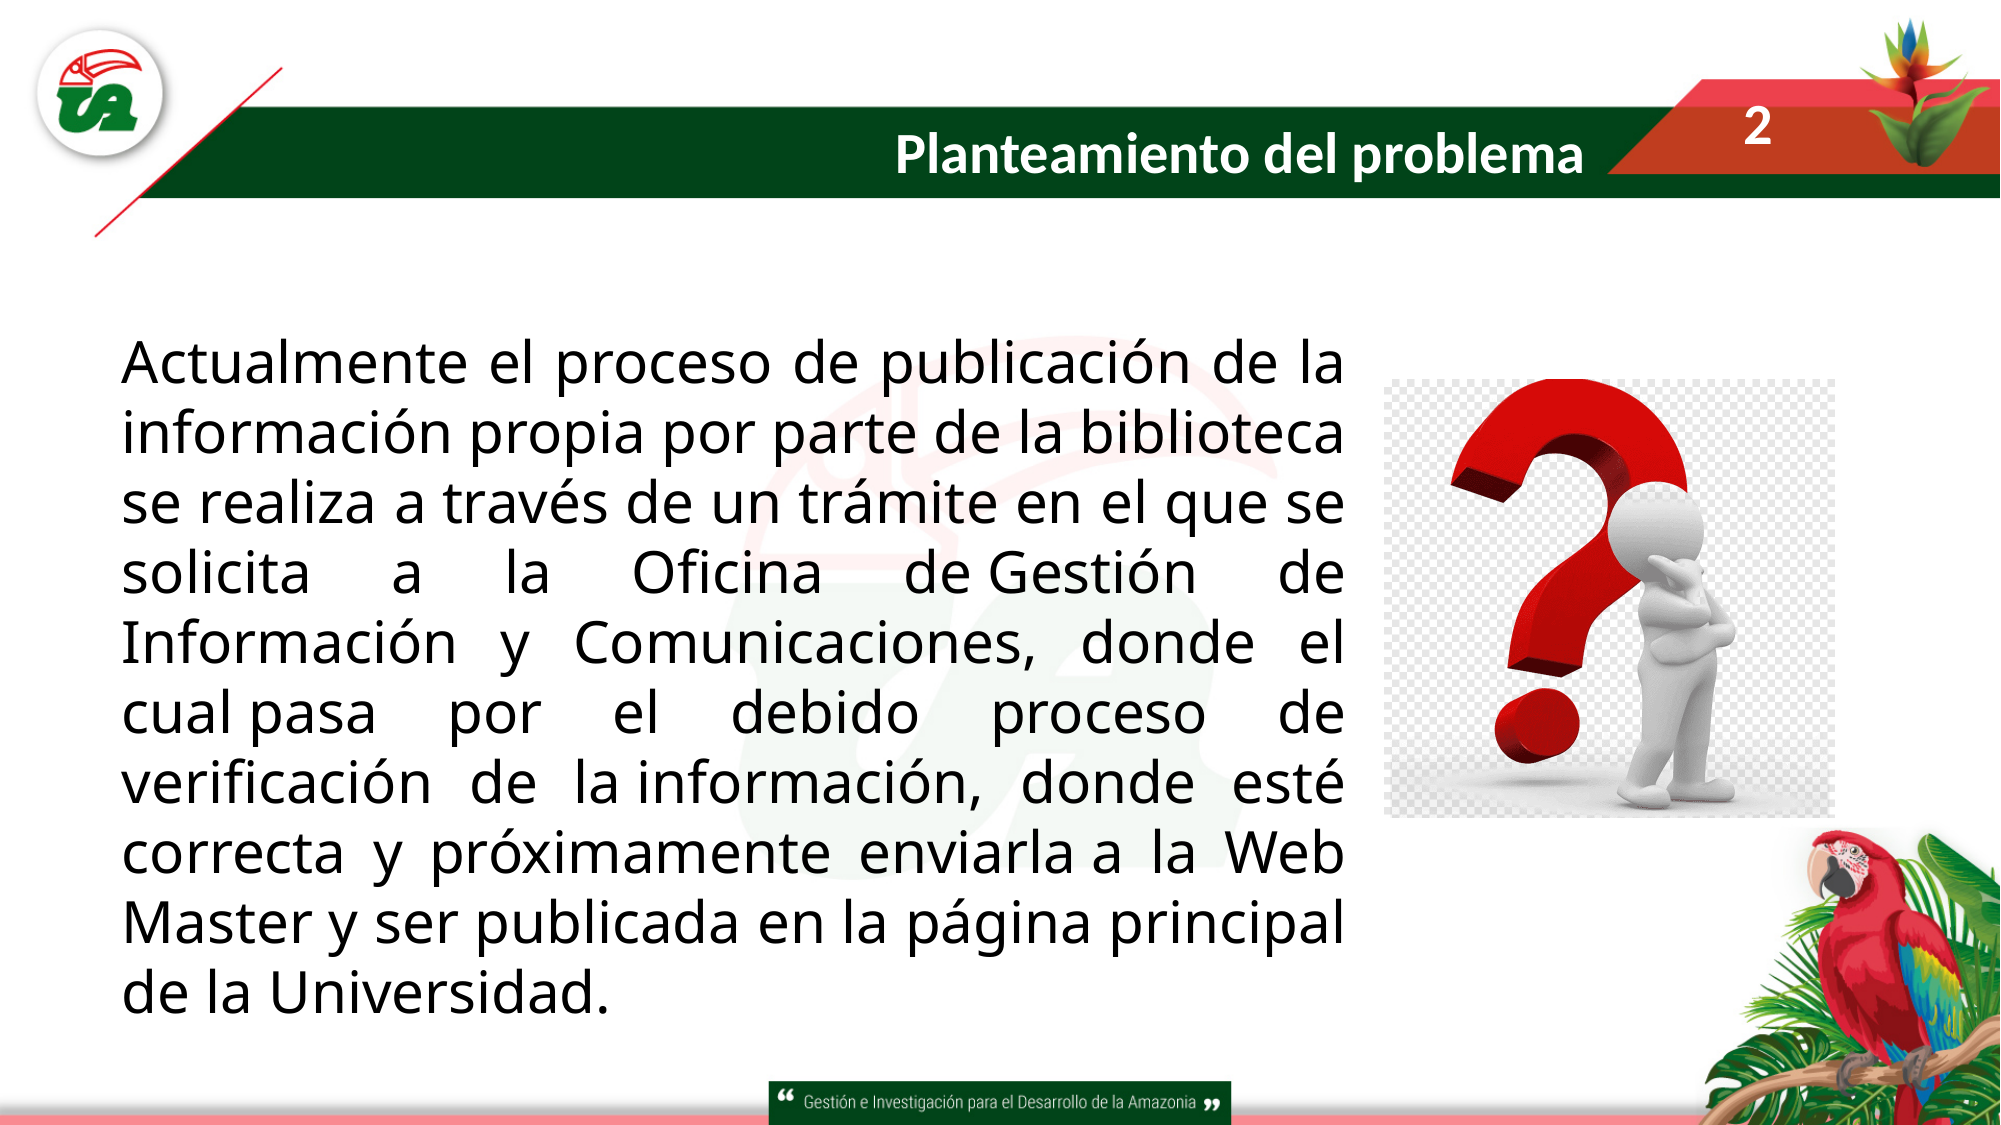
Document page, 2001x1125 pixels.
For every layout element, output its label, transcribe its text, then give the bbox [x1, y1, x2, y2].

text_box Actualmente el proceso de publicación de la información propia por parte de la biblioteca se realiza a través de un trámite en el que se solicita a la Oficina de Gestión de Información y Comunicaciones, donde el cual pasa por el debido proceso de verificación de la información, donde esté correcta y próximamente enviarla a la Web Master y ser publicada en la página principal de la Universidad. [106, 318, 1362, 1033]
picture [0, 0, 2000, 1125]
list 2 [1728, 86, 1850, 169]
title Planteamiento del problema [239, 120, 1601, 188]
